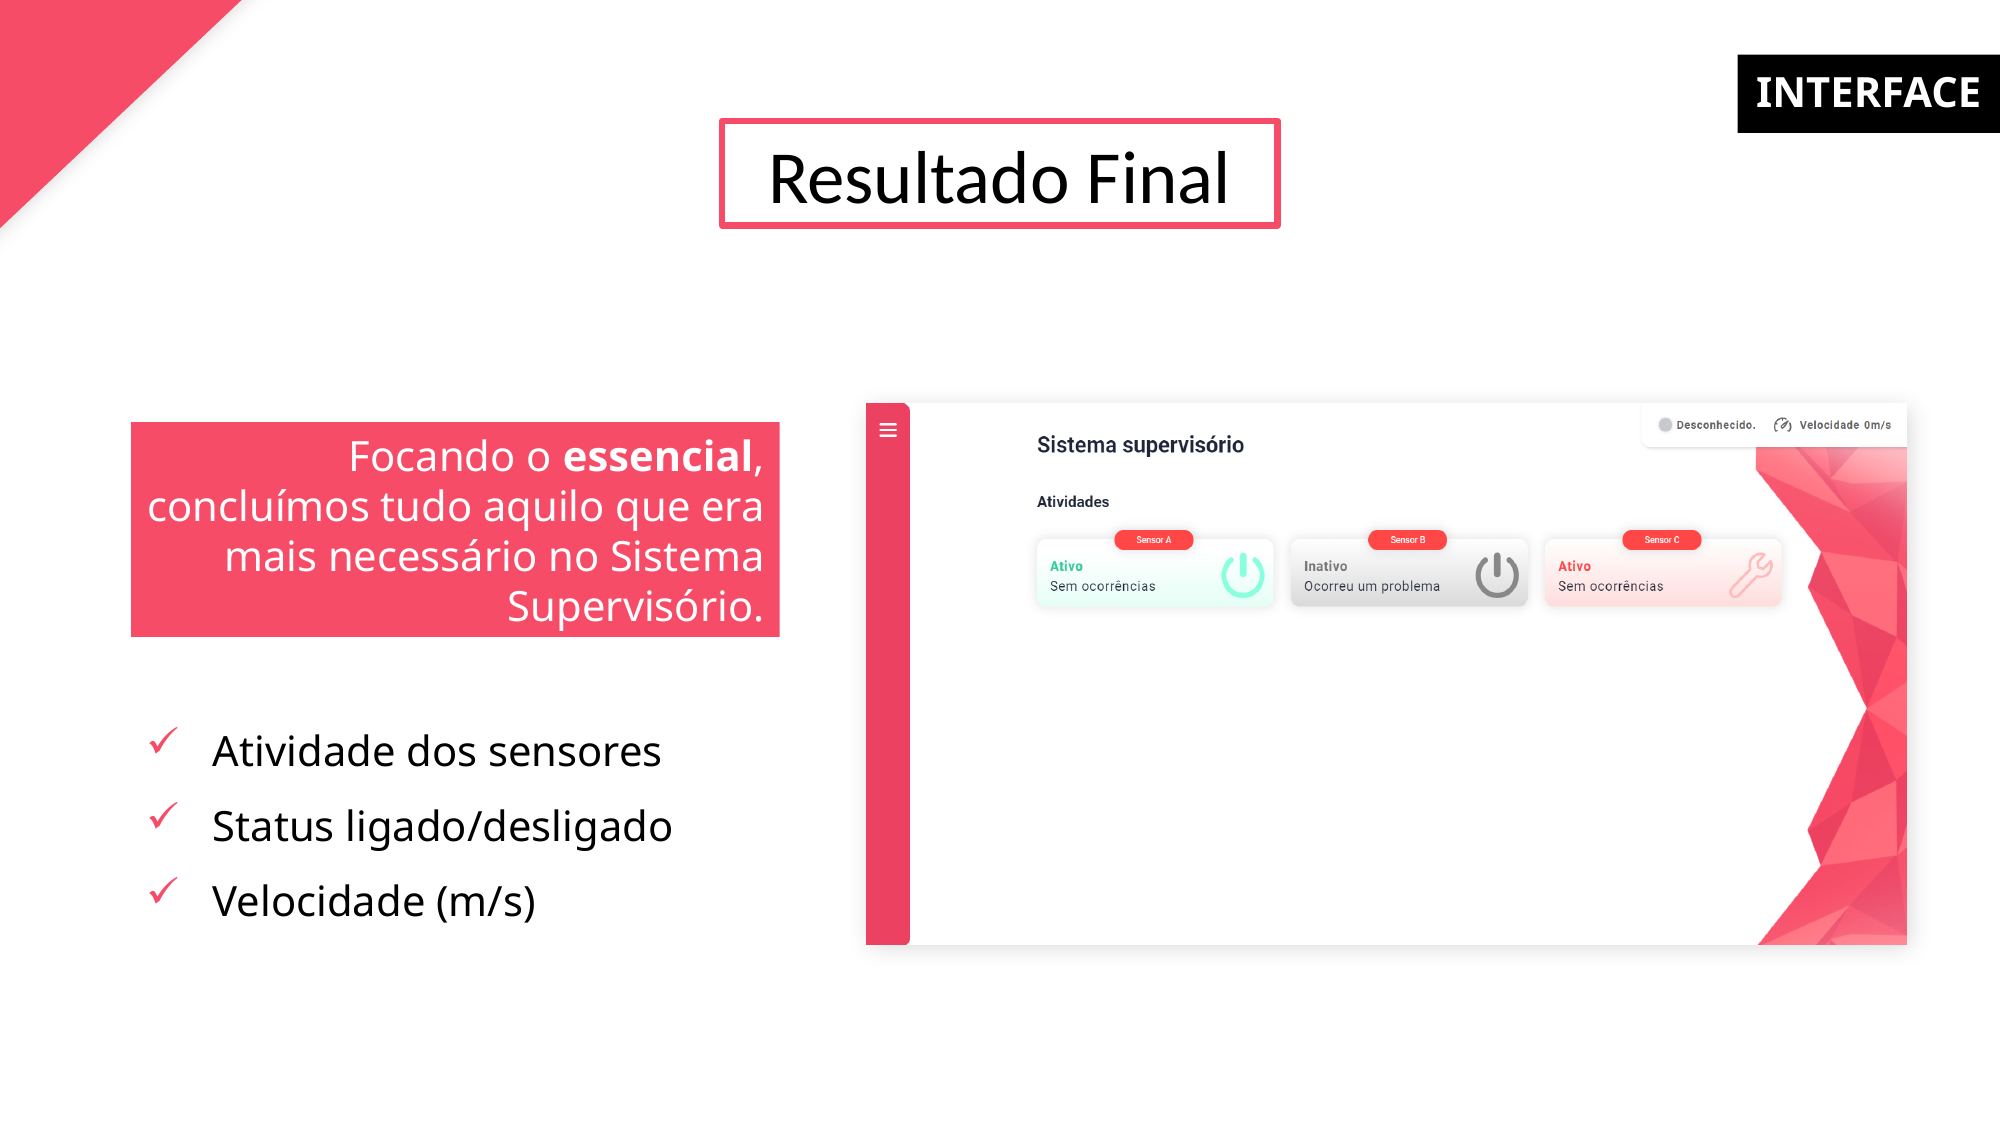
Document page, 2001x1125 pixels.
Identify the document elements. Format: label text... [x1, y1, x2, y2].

text_box Resultado Final [722, 120, 1278, 226]
text_box Atividade dos sensores Status ligado/desligado Velocidade (m/s) [131, 692, 788, 933]
picture [866, 403, 1907, 945]
text_box [0, 0, 244, 230]
title INTERFACE [1737, 54, 2000, 133]
text_box Focando o essencial, concluímos tudo aquilo que era mais necessário no Sistema Supervisório. [131, 422, 780, 637]
